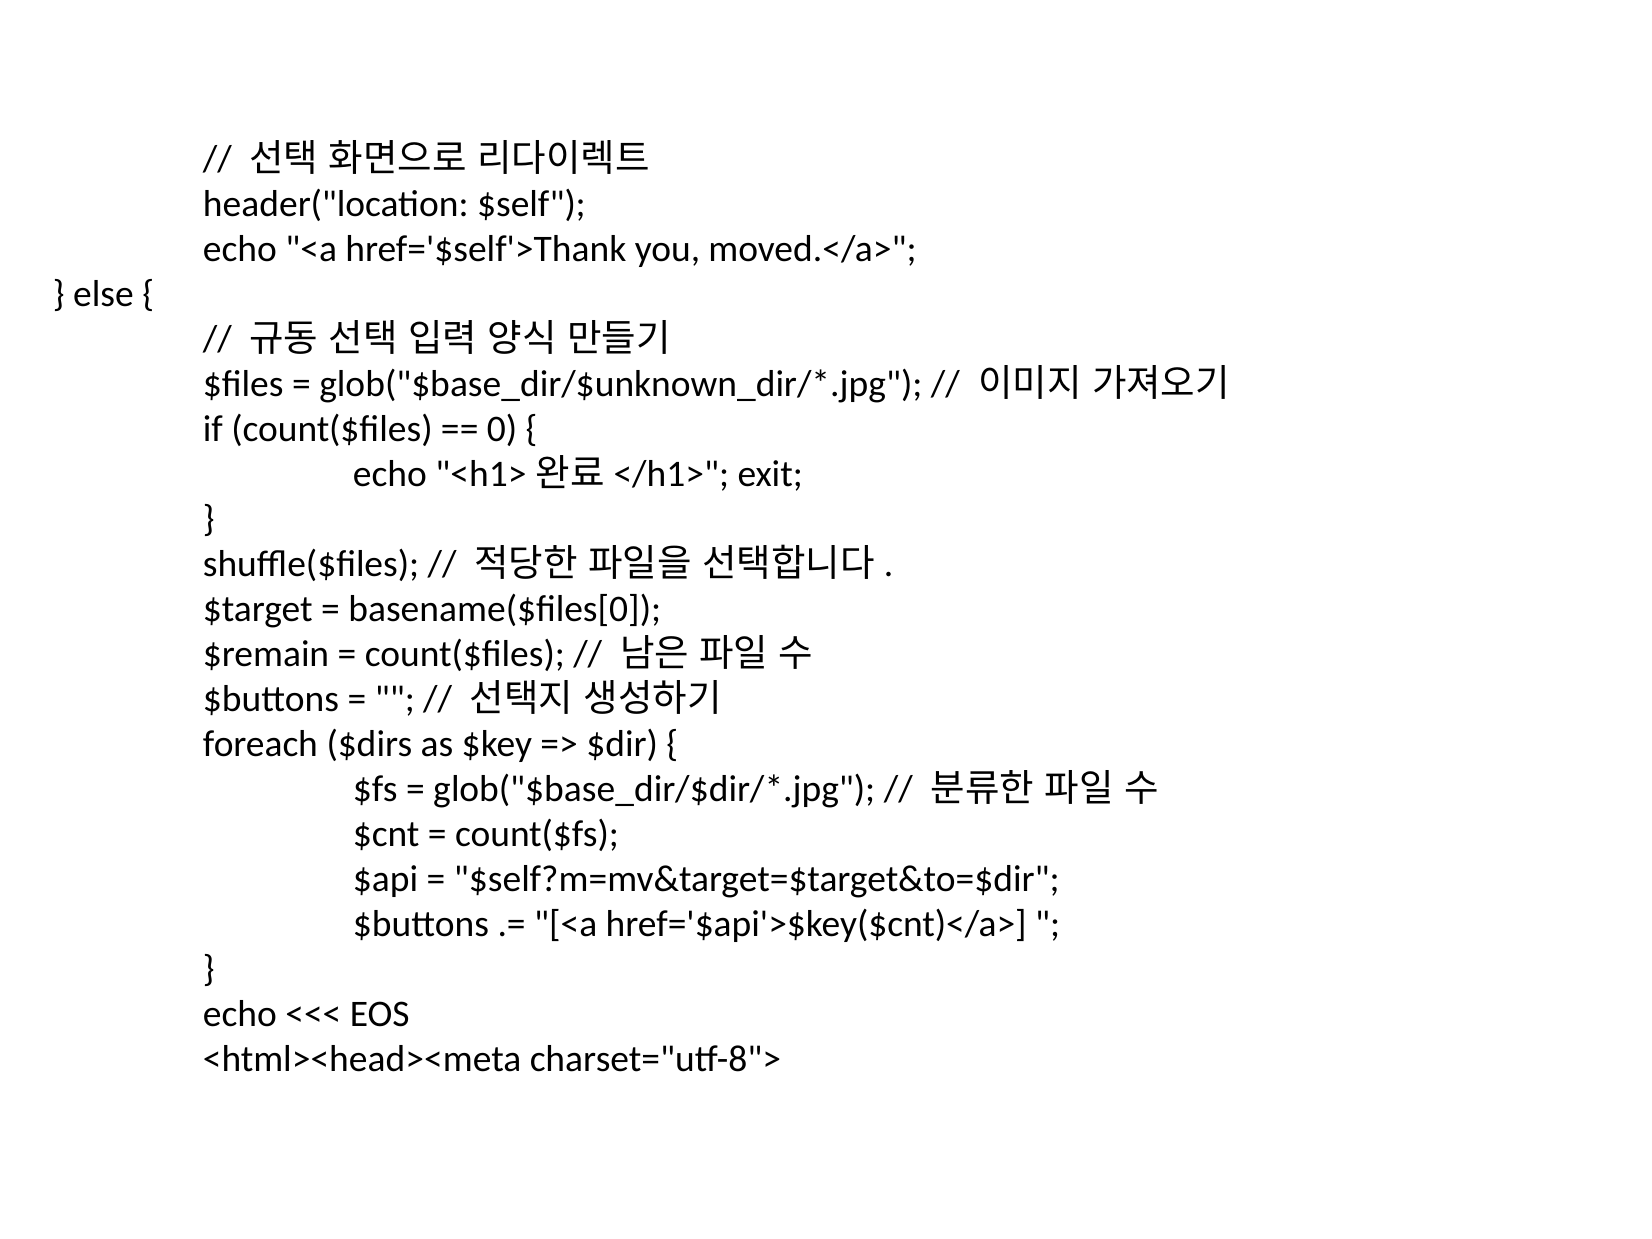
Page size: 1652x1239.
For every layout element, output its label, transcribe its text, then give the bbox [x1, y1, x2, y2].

text_box // 선택 화면으로 리다이렉트 header("location: $self"); echo "<a href='$self'>Thank you, moved.</a>"; } else { // 규동 선택 입력 양식 만들기 $files = glob("$base_dir/$unknown_dir/*.jpg"); // 이미지 가져오기 if (count($files) == 0) { echo "<h1>완료</h1>"; exit; } shuffle($files); // 적당한 파일을 선택합니다. $target = basename($files[0]); $remain = count($files); // 남은 파일 수 $buttons = ""; // 선택지 생성하기 foreach ($dirs as $key => $dir) { $fs = glob("$base_dir/$dir/*.jpg"); // 분류한 파일 수 $cnt = count($fs); $api = "$self?m=mv&target=$target&to=$dir"; $buttons .= "[<a href='$api'>$key($cnt)</a>] "; } echo <<< EOS <html><head><meta charset="utf-8"> [38, 127, 1614, 1087]
